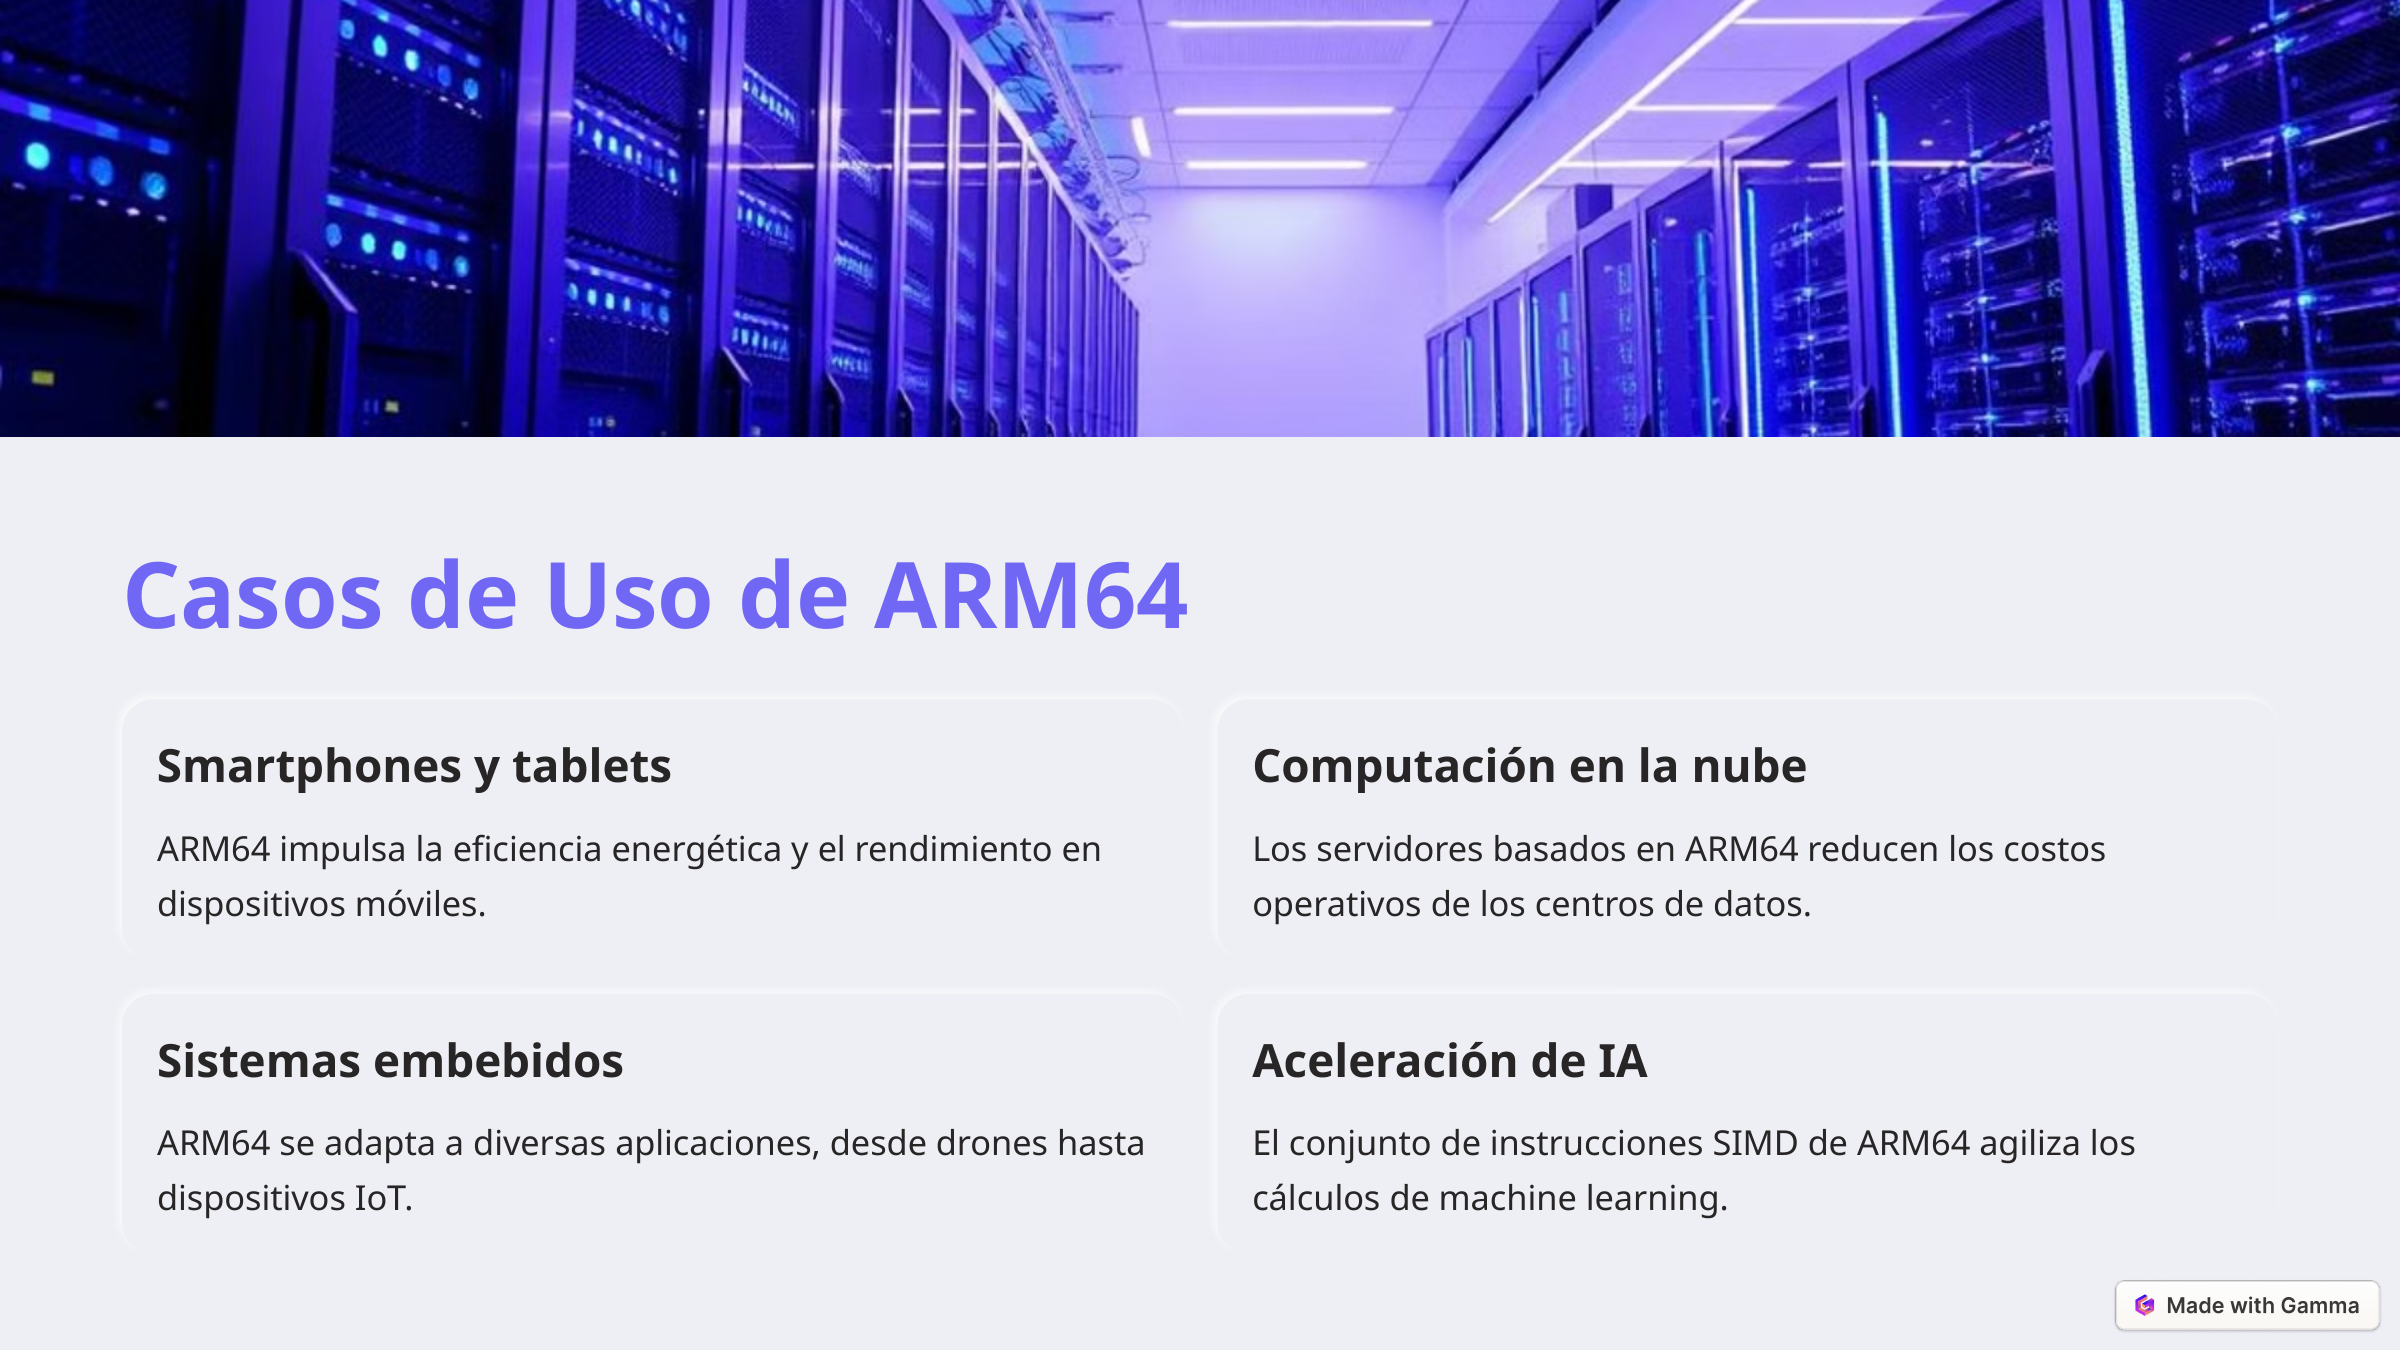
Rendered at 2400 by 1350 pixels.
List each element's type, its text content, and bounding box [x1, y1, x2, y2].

text_box ARM64 se adapta a diversas aplicaciones, desde drones hasta dispositivos IoT. [157, 1107, 1148, 1219]
text_box Sistemas embebidos [157, 1028, 617, 1087]
text_box El conjunto de instrucciones SIMD de ARM64 agiliza los cálculos de machine learning. [1252, 1107, 2243, 1219]
picture [0, 0, 2400, 437]
text_box [1217, 699, 2278, 960]
text_box Smartphones y tablets [156, 734, 617, 792]
text_box Los servidores basados en ARM64 reducen los costos operativos de los centros de datos. [1252, 812, 2243, 925]
picture [2106, 1271, 2389, 1339]
text_box Aceleración de IA [1252, 1028, 1712, 1087]
text_box [122, 699, 1183, 960]
text_box [122, 993, 1183, 1254]
text_box Casos de Uso de ARM64 [122, 532, 1091, 648]
text_box [1217, 993, 2278, 1254]
text_box ARM64 impulsa la eficiencia energética y el rendimiento en dispositivos móviles. [157, 812, 1148, 925]
text_box Computación en la nube [1252, 734, 1738, 792]
